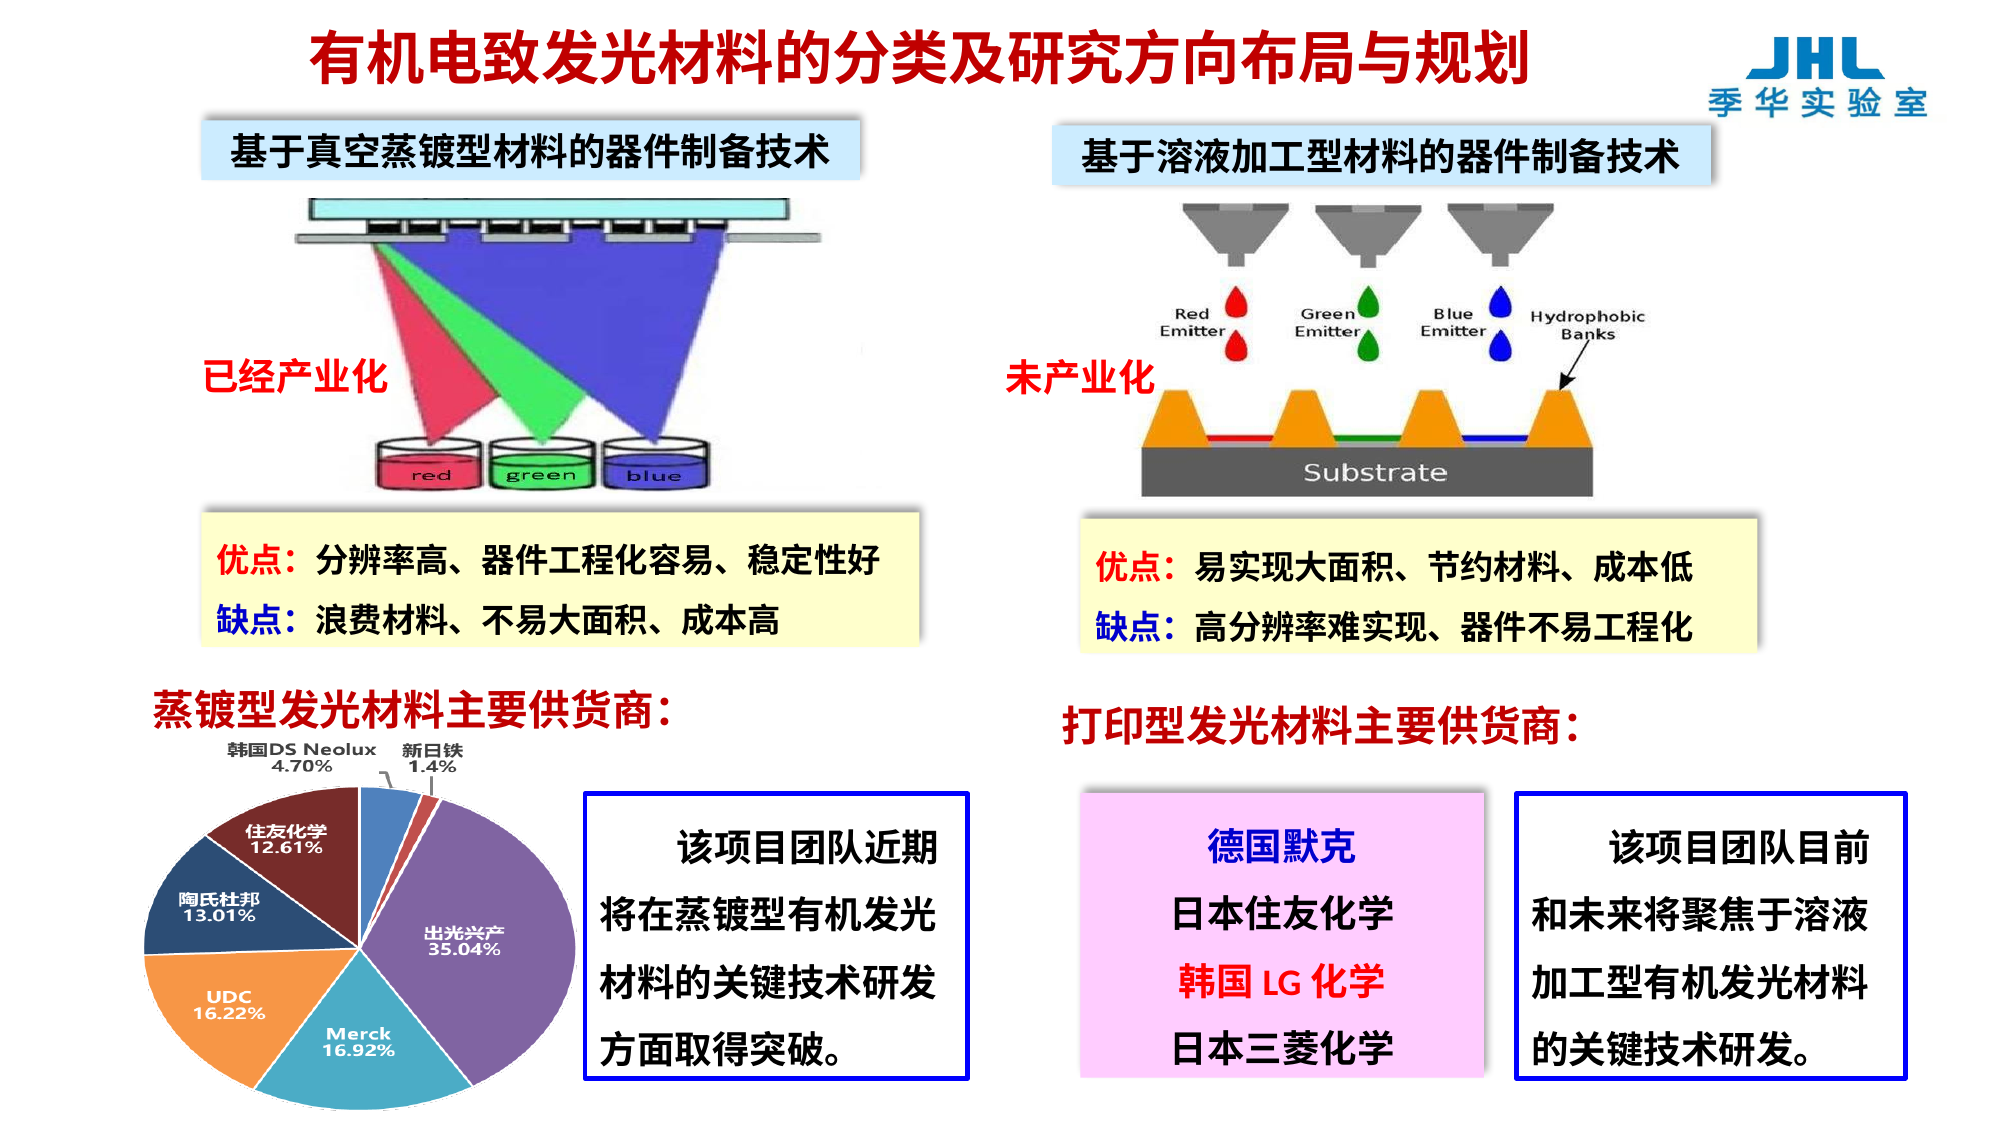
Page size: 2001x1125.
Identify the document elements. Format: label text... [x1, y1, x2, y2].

picture [1676, 21, 1963, 156]
picture [112, 696, 609, 1125]
text_box 该项目团队近期将在蒸镀型有机发光材料的关键技术研发方面取得突破。 [609, 793, 968, 1079]
text_box 该项目团队目前和未来将聚焦于溶液加工型有机发光材料的关键技术研发。 [1516, 793, 1906, 1079]
text_box 基于真空蒸镀型材料的器件制备技术 [201, 120, 860, 181]
text_box 有机电致发光材料的分类及研究方向布局与规划 [269, 14, 1570, 99]
text_box 打印型发光材料主要供货商： [1046, 667, 1651, 758]
picture [288, 198, 882, 494]
text_box 优点：分辨率高、器件工程化容易、稳定性好 缺点：浪费材料、不易大面积、成本高 [201, 512, 920, 647]
text_box 已经产业化 [186, 345, 288, 406]
text_box 德国默克 日本住友化学 韩国LG化学 日本三菱化学 [1080, 792, 1484, 1078]
picture [1090, 202, 1651, 503]
text_box 优点：易实现大面积、节约材料、成本低 缺点：高分辨率难实现、器件不易工程化 [1080, 518, 1758, 654]
text_box 未产业化 [990, 346, 1090, 407]
text_box 基于溶液加工型材料的器件制备技术 [1052, 125, 1711, 185]
text_box 蒸镀型发光材料主要供货商： [138, 650, 743, 741]
